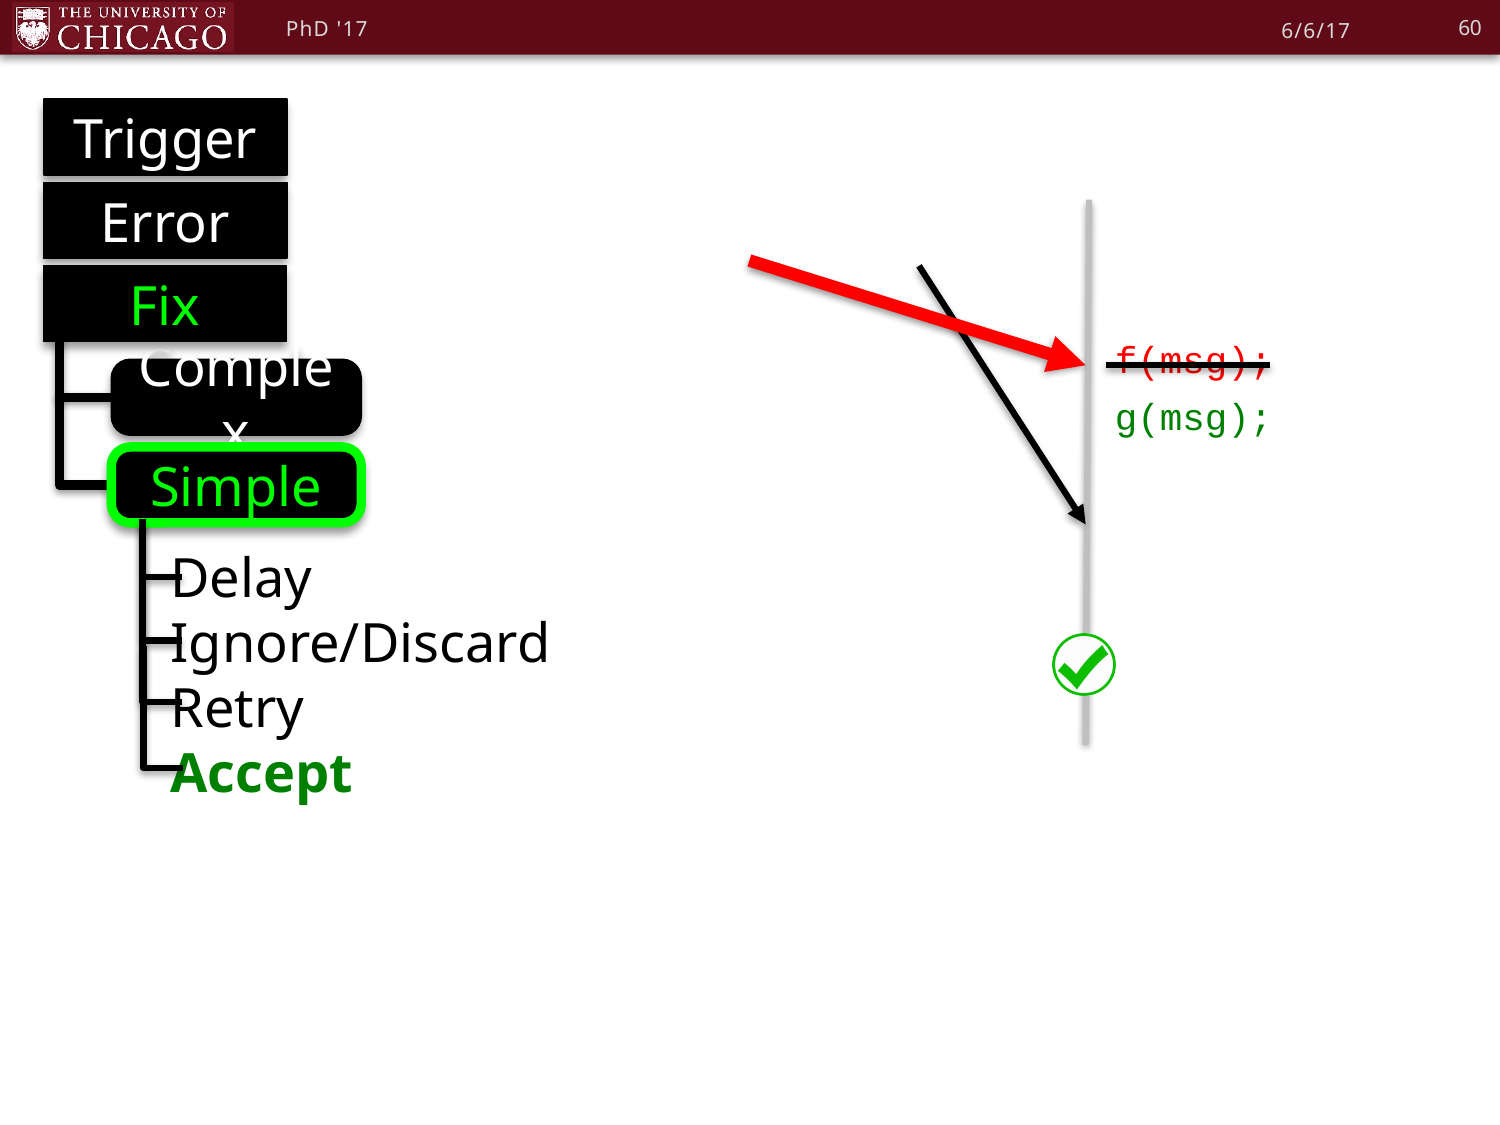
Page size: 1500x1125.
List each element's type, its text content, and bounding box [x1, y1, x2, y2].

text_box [1085, 528, 1090, 632]
text_box Trigger [43, 98, 288, 176]
footer PhD '17 [270, 7, 806, 52]
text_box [59, 345, 116, 394]
text_box Simple [110, 446, 363, 524]
picture [12, 2, 234, 52]
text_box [1085, 709, 1090, 746]
text_box Error [43, 182, 288, 259]
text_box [101, 687, 225, 727]
text_box Fix [43, 265, 287, 342]
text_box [101, 559, 224, 600]
picture [1052, 632, 1116, 697]
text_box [101, 621, 224, 661]
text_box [101, 495, 224, 536]
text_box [918, 376, 1086, 525]
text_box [43, 416, 132, 466]
slide_number 60 [1365, 0, 1497, 59]
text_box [749, 260, 1086, 366]
text_box Delay Ignore/Discard Retry Accept [155, 536, 566, 811]
text_box g(msg); [1099, 385, 1288, 446]
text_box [1085, 199, 1090, 267]
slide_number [1096, 7, 1365, 52]
text_box Complex [110, 358, 363, 436]
text_box f(msg); [1099, 328, 1288, 385]
